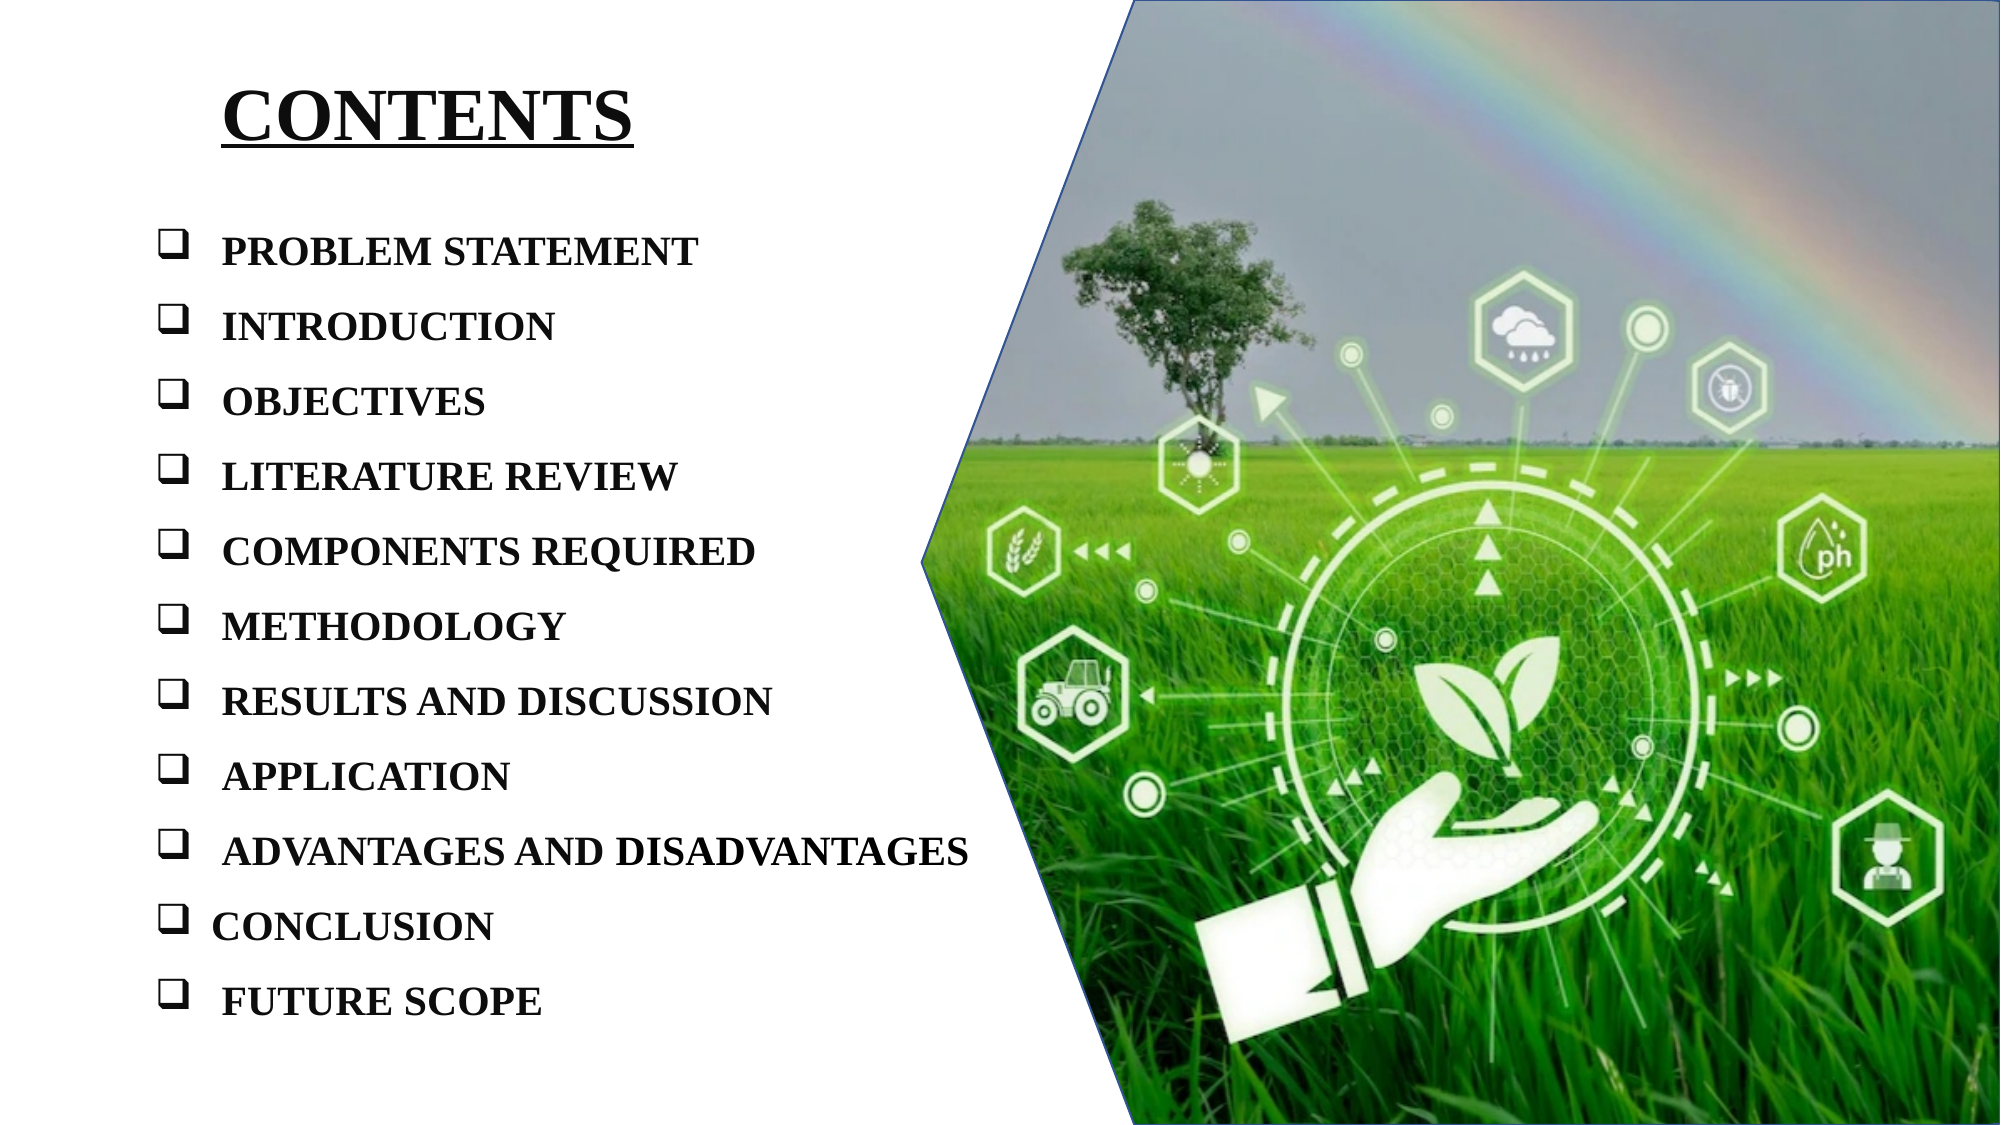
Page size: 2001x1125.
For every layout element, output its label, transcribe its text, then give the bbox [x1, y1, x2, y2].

text_box PROBLEM STATEMENT INTRODUCTION OBJECTIVES LITERATURE REVIEW COMPONENTS REQUIRED METHODOLOGY RESULTS AND DISCUSSION APPLICATION ADVANTAGES AND DISADVANTAGES CONCLUSION FUTURE SCOPE [139, 191, 1057, 1107]
text_box [1057, 0, 2000, 1125]
title CONTENTS [206, 39, 714, 191]
